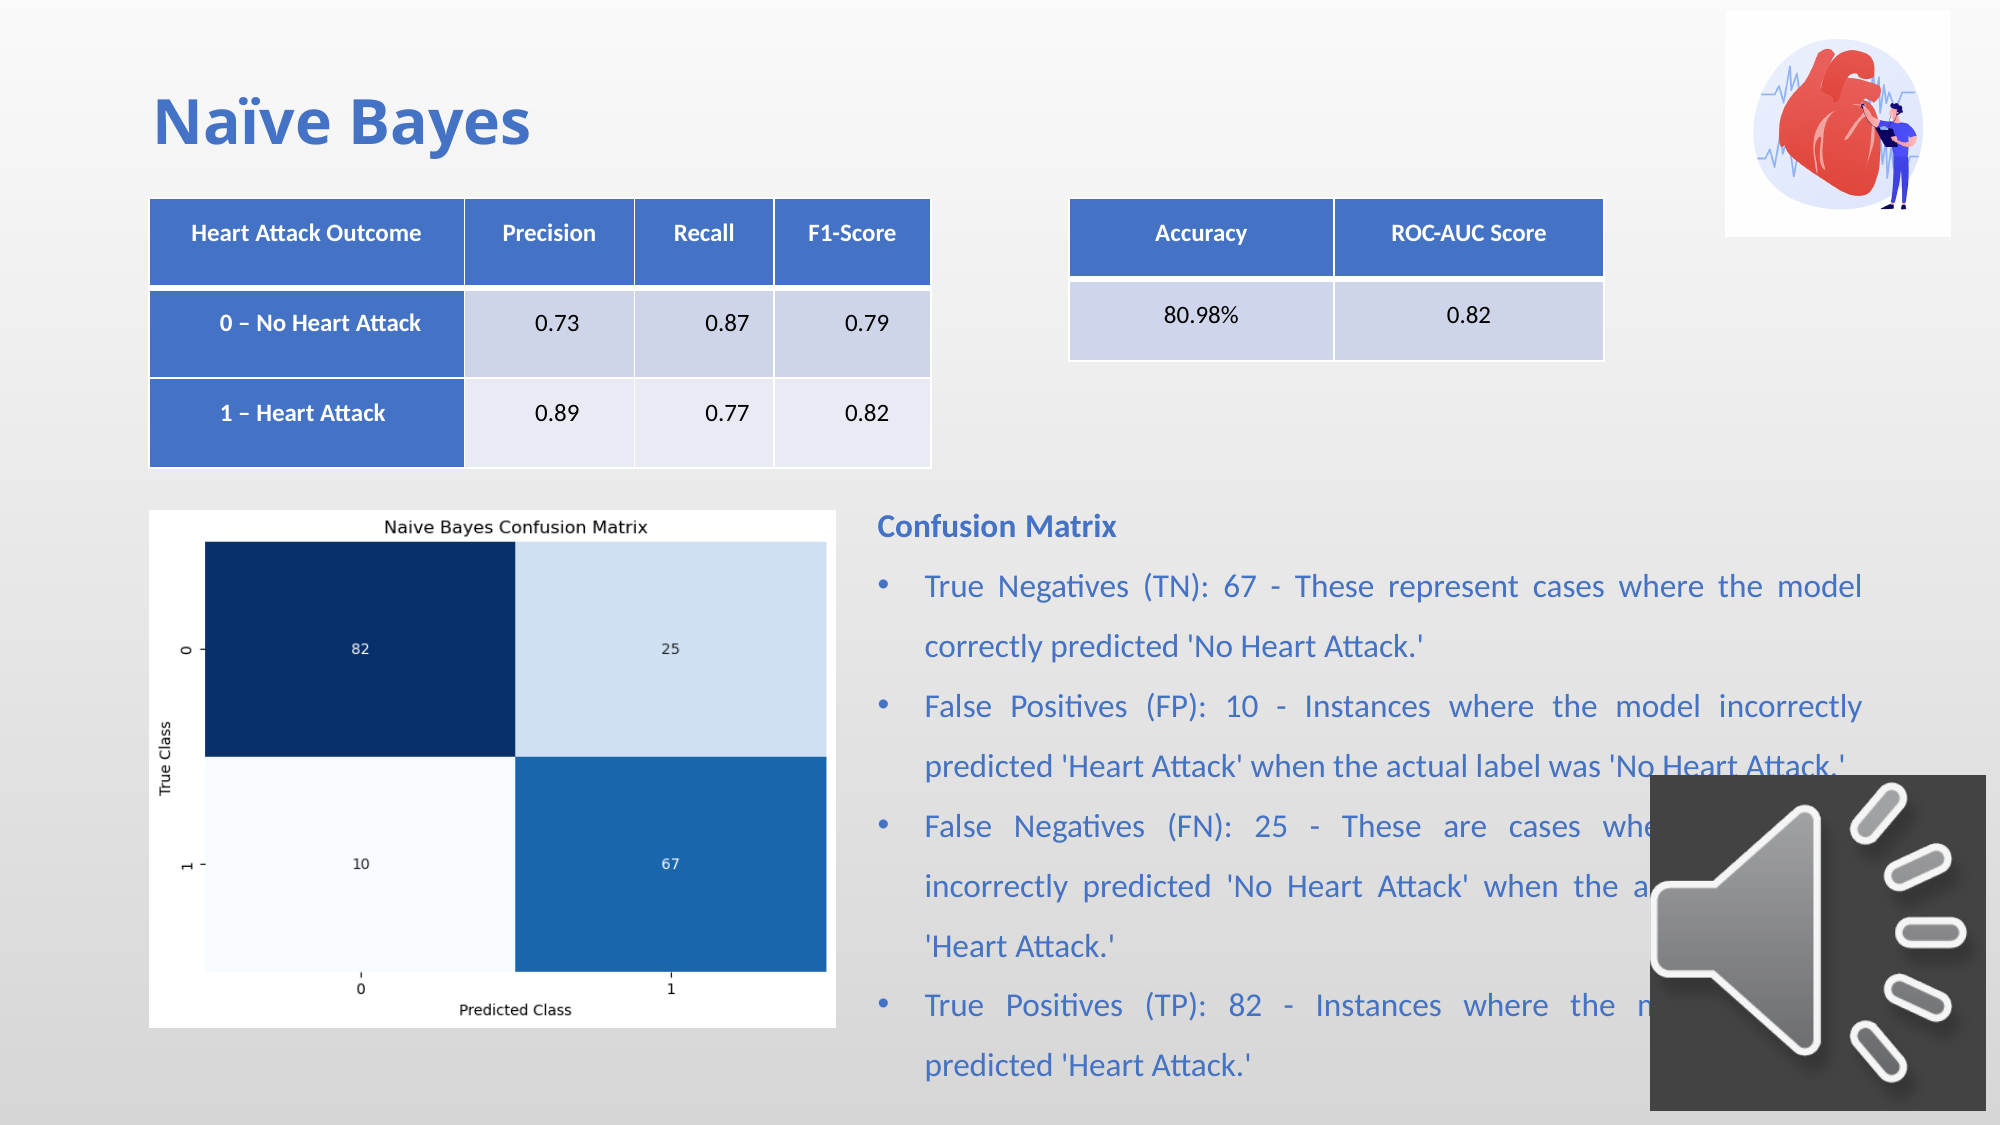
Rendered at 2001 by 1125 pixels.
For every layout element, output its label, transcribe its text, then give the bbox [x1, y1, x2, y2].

picture [1725, 11, 1951, 237]
table_cell 0.79 [775, 291, 930, 377]
table_header F1-Score [775, 199, 930, 285]
table_cell 0 – No Heart Attack [150, 291, 464, 377]
text_box Confusion Matrix True Negatives (TN): 67 - These represent cases where the model correctly predicted 'No Heart Attack.' False Positives (FP): 10 - Instances where the model incorrectly predicted 'Heart Attack' when the actual label was 'No Heart Attack.' False Negatives (FN): 25 - These are cases where the model incorrectly predicted 'No Heart Attack' when the actual label was 'Heart Attack.' True Positives (TP): 82 - Instances where the model correctly predicted 'Heart Attack.' [862, 477, 1879, 1091]
table_cell 0.89 [465, 379, 634, 467]
table_header ROC-AUC Score [1335, 199, 1603, 276]
picture [1648, 773, 1987, 1112]
table_header Precision [465, 199, 634, 285]
table_cell 0.82 [775, 379, 930, 467]
table_cell 0.82 [1335, 282, 1603, 360]
table_cell 0.87 [635, 291, 773, 377]
table_header Heart Attack Outcome [150, 199, 464, 285]
table_cell 1 – Heart Attack [150, 379, 464, 467]
table_header Accuracy [1070, 199, 1333, 276]
table_cell 0.73 [465, 291, 634, 377]
title Naïve Bayes [137, 59, 1725, 189]
picture [149, 510, 836, 1028]
table_cell 0.77 [635, 379, 773, 467]
table_cell 80.98% [1070, 282, 1333, 360]
table_header Recall [635, 199, 773, 285]
